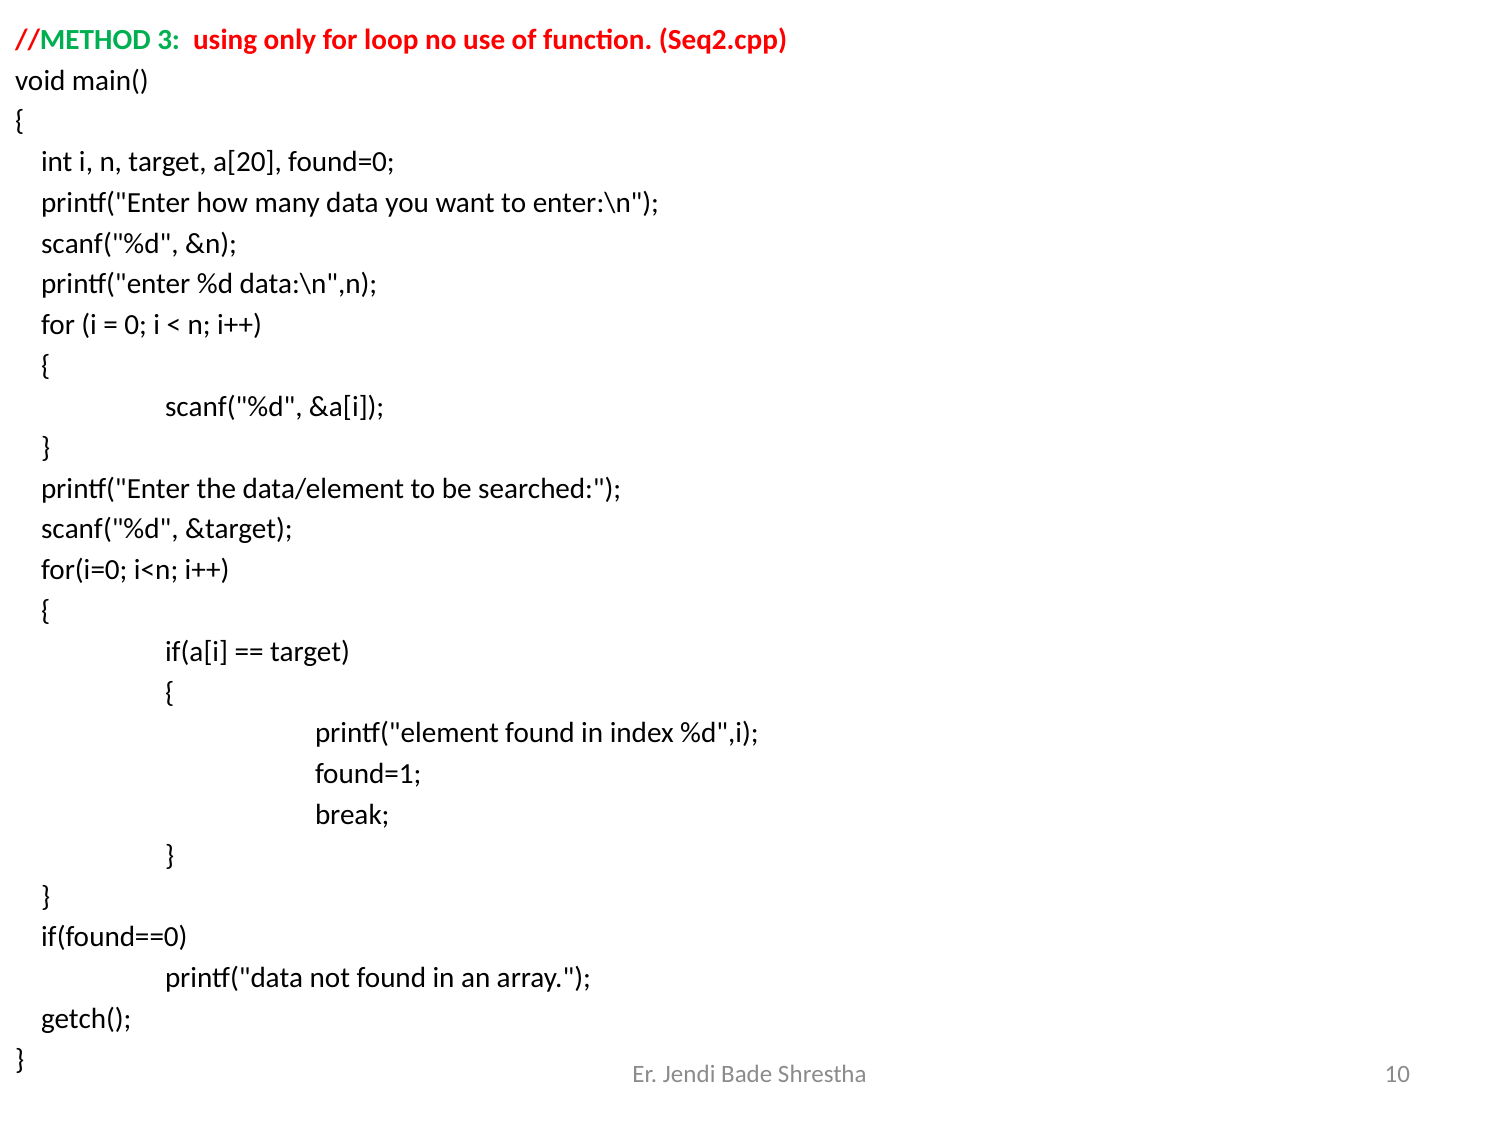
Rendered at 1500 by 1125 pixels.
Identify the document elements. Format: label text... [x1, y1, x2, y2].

slide_number 10 [1074, 1042, 1425, 1103]
list //METHOD 3: using only for loop no use of function. (Seq2.cpp) void main() { int i, n, target, a[20], found=0; printf("Enter how many data you want to enter:\n"); scanf("%d", &n); printf("enter %d data:\n",n); for (i = 0; i < n; i++) { scanf("%d", &a[i]); } printf("Enter the data/element to be searched:"); scanf("%d", &target); for(i=0; i<n; i++) { if(a[i] == target) { printf("element found in index %d",i); found=1; break; } } if(found==0) printf("data not found in an array."); getch(); } [0, 12, 1500, 1125]
footer Er. Jendi Bade Shrestha [512, 1042, 988, 1103]
